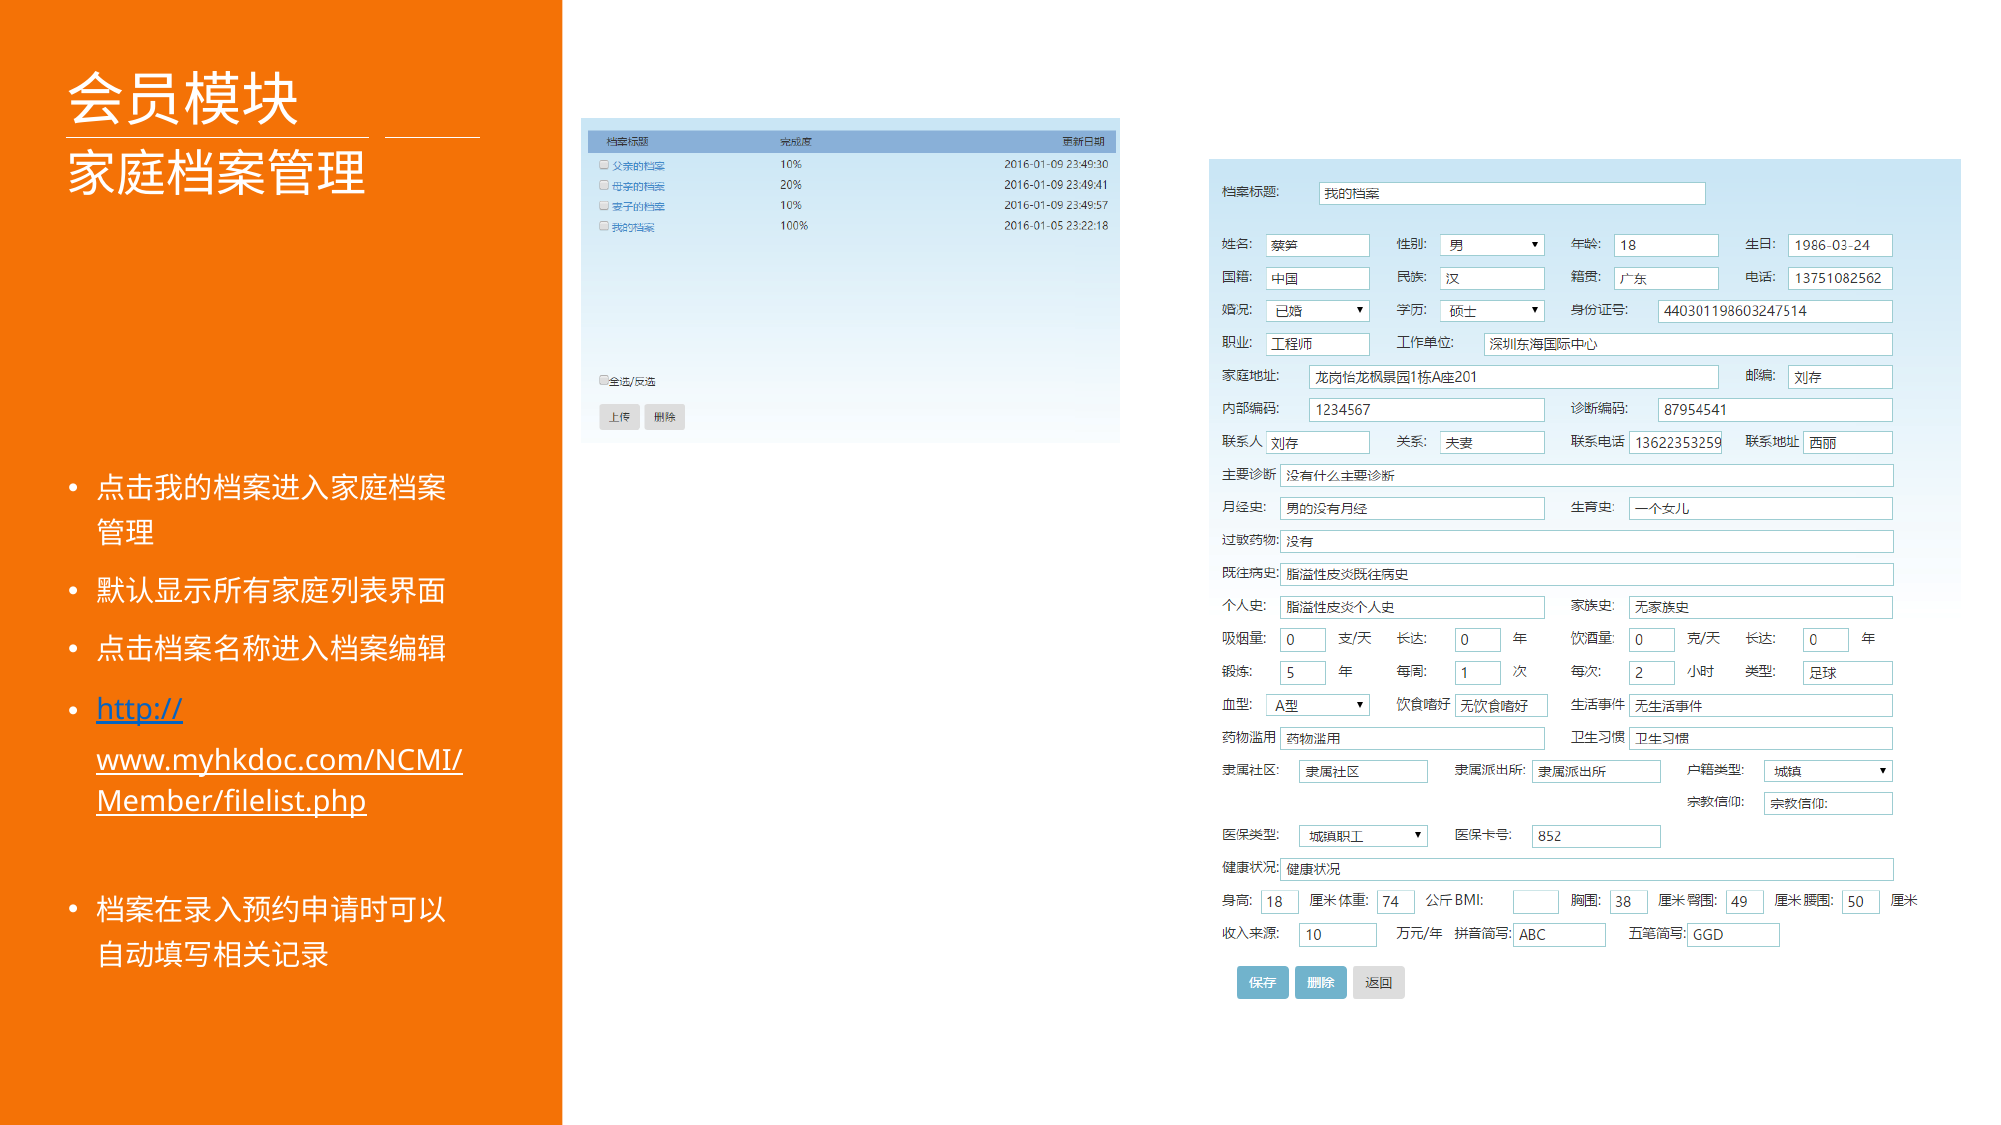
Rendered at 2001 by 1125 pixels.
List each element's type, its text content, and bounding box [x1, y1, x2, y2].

list 家庭档案管理 [52, 141, 559, 217]
text_box 点击我的档案进入家庭档案管理 默认显示所有家庭列表界面 点击档案名称进入档案编辑 http://www.myhkdoc.com/NCMI/Member/filelist.php 档案在录入预约申请时可以自动填写相关记录 [53, 451, 481, 938]
list 会员模块 [52, 62, 559, 138]
picture [1209, 159, 1961, 1007]
picture [581, 118, 1120, 443]
